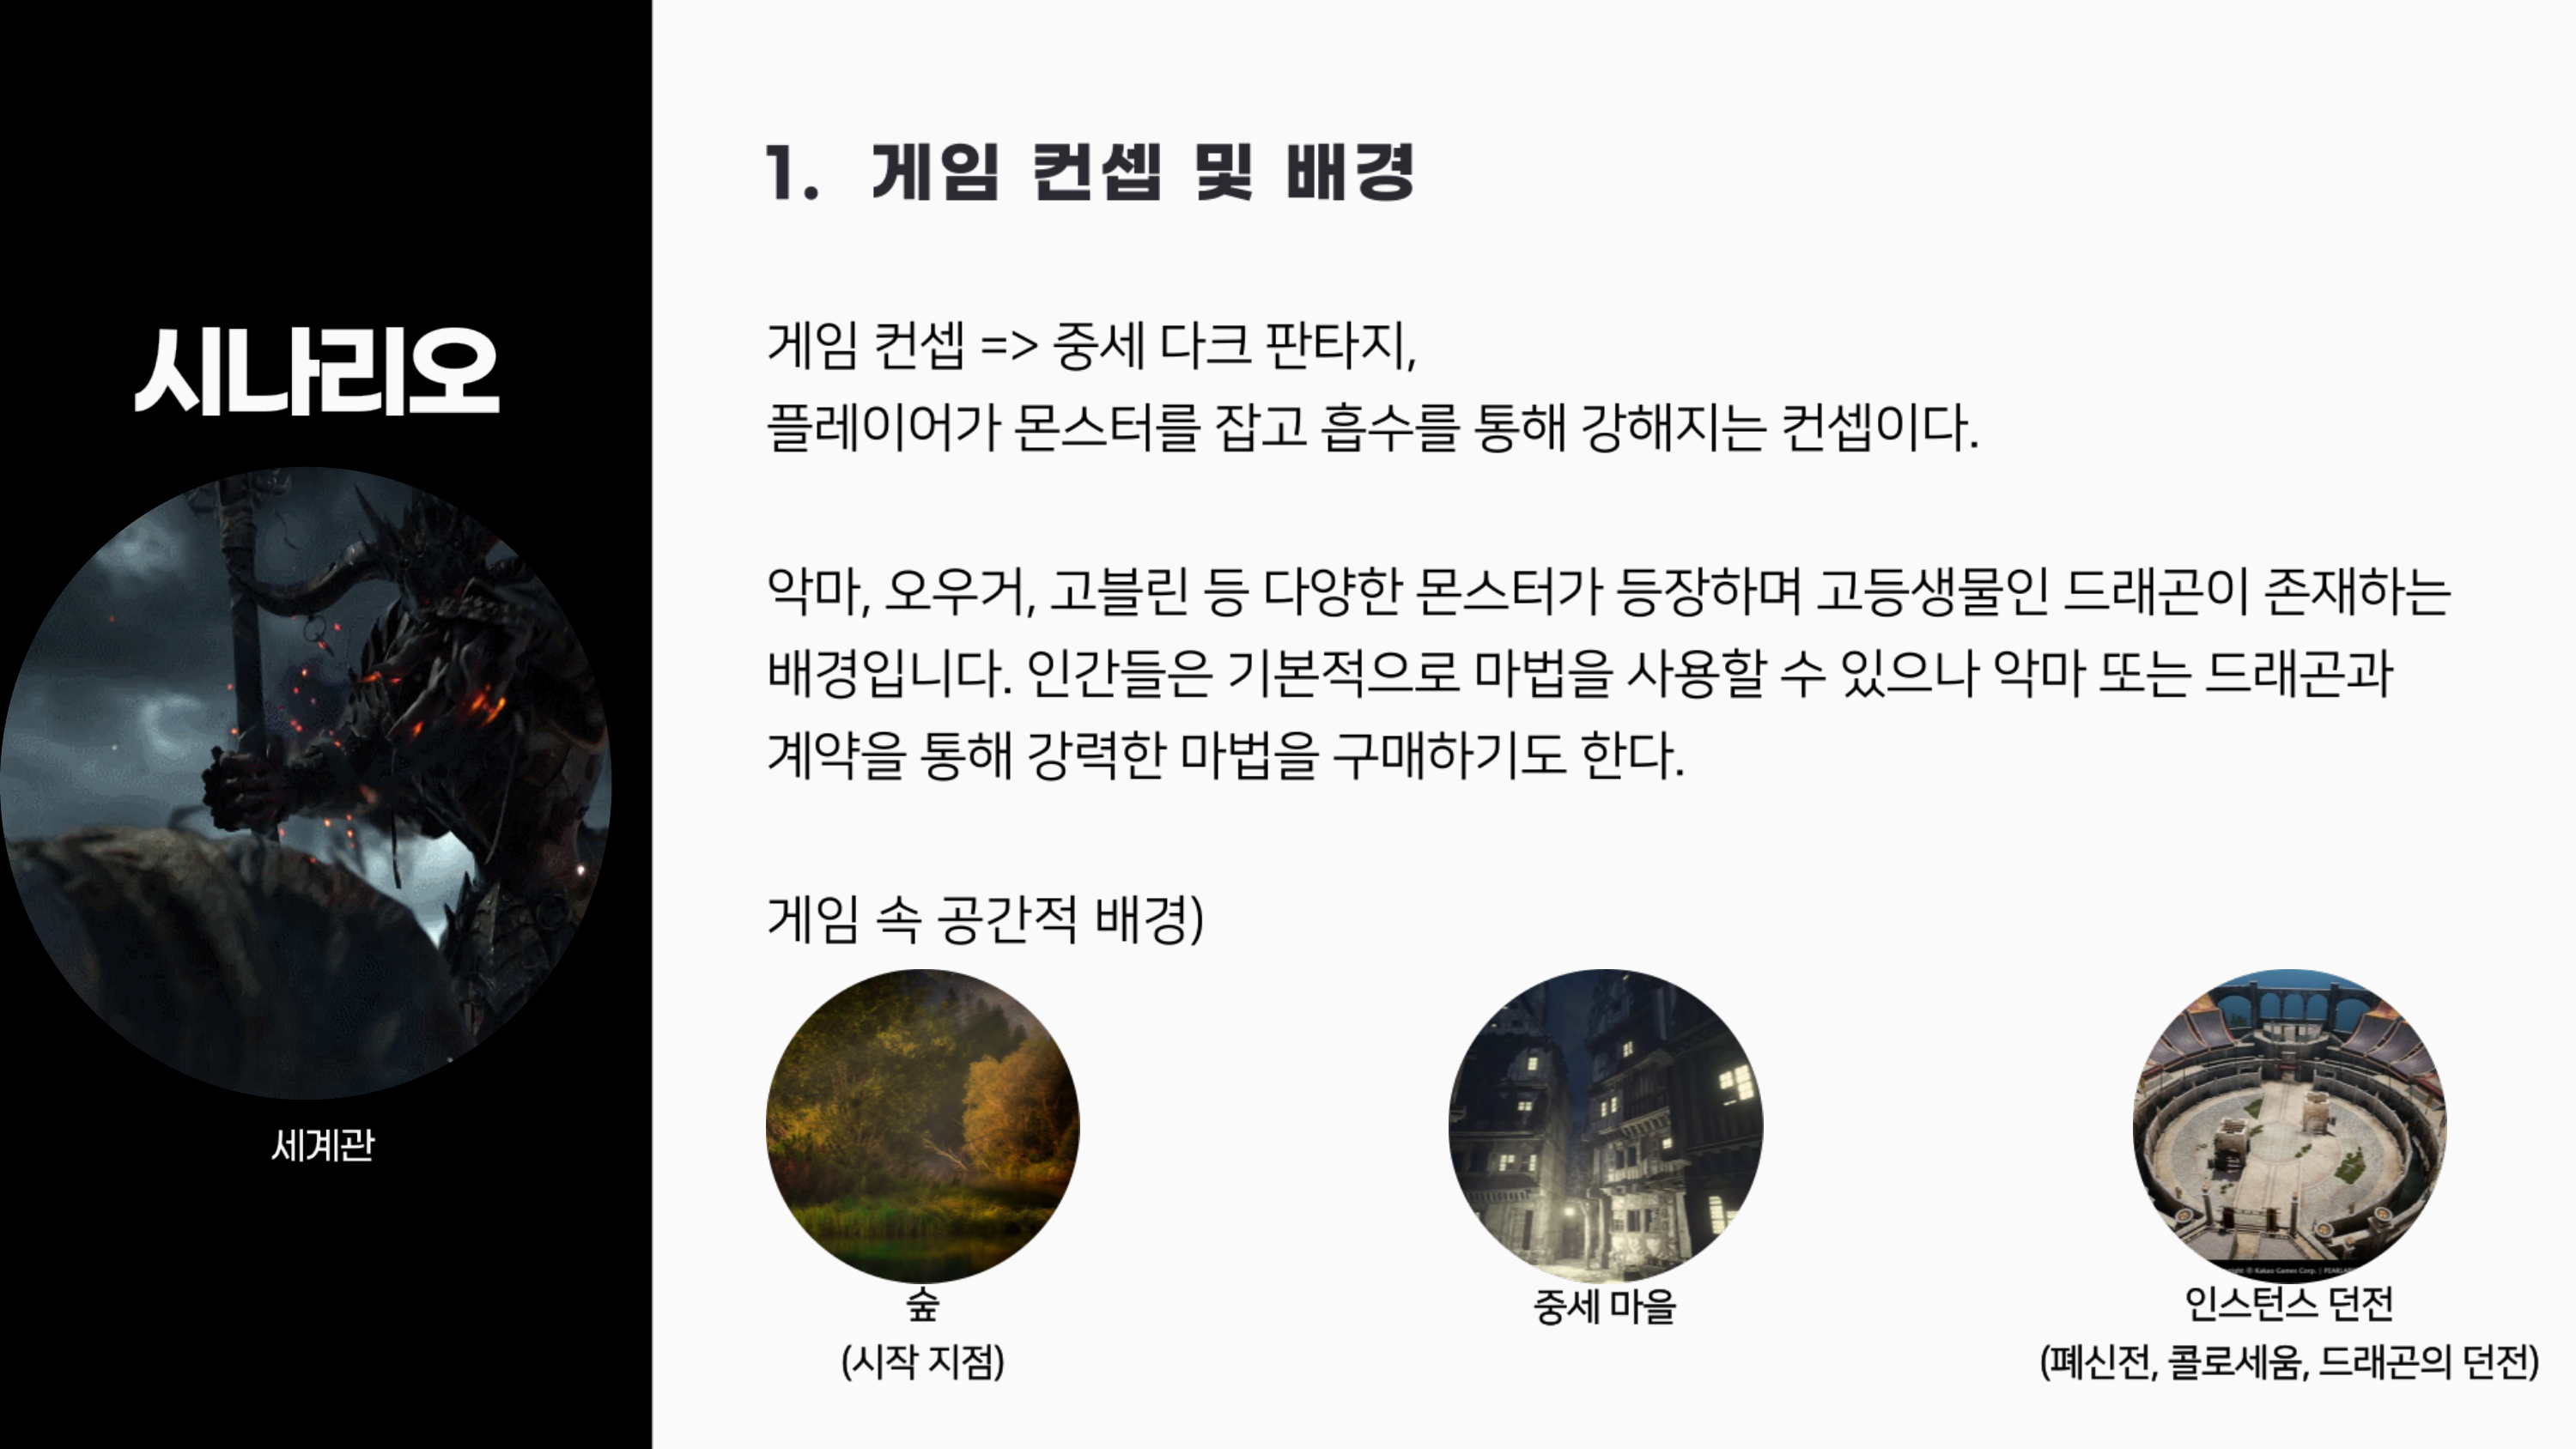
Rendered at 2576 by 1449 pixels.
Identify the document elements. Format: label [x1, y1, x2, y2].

picture [1998, 1275, 2561, 1399]
picture [1486, 1277, 1700, 1343]
text_box [2133, 969, 2447, 1273]
text_box [0, 0, 653, 1449]
text_box [1449, 969, 1764, 1284]
picture [757, 303, 2479, 971]
picture [264, 1120, 398, 1181]
text_box [766, 969, 1080, 1284]
picture [113, 295, 556, 464]
picture [756, 124, 1450, 259]
picture [804, 1275, 1024, 1399]
picture [0, 466, 612, 1100]
